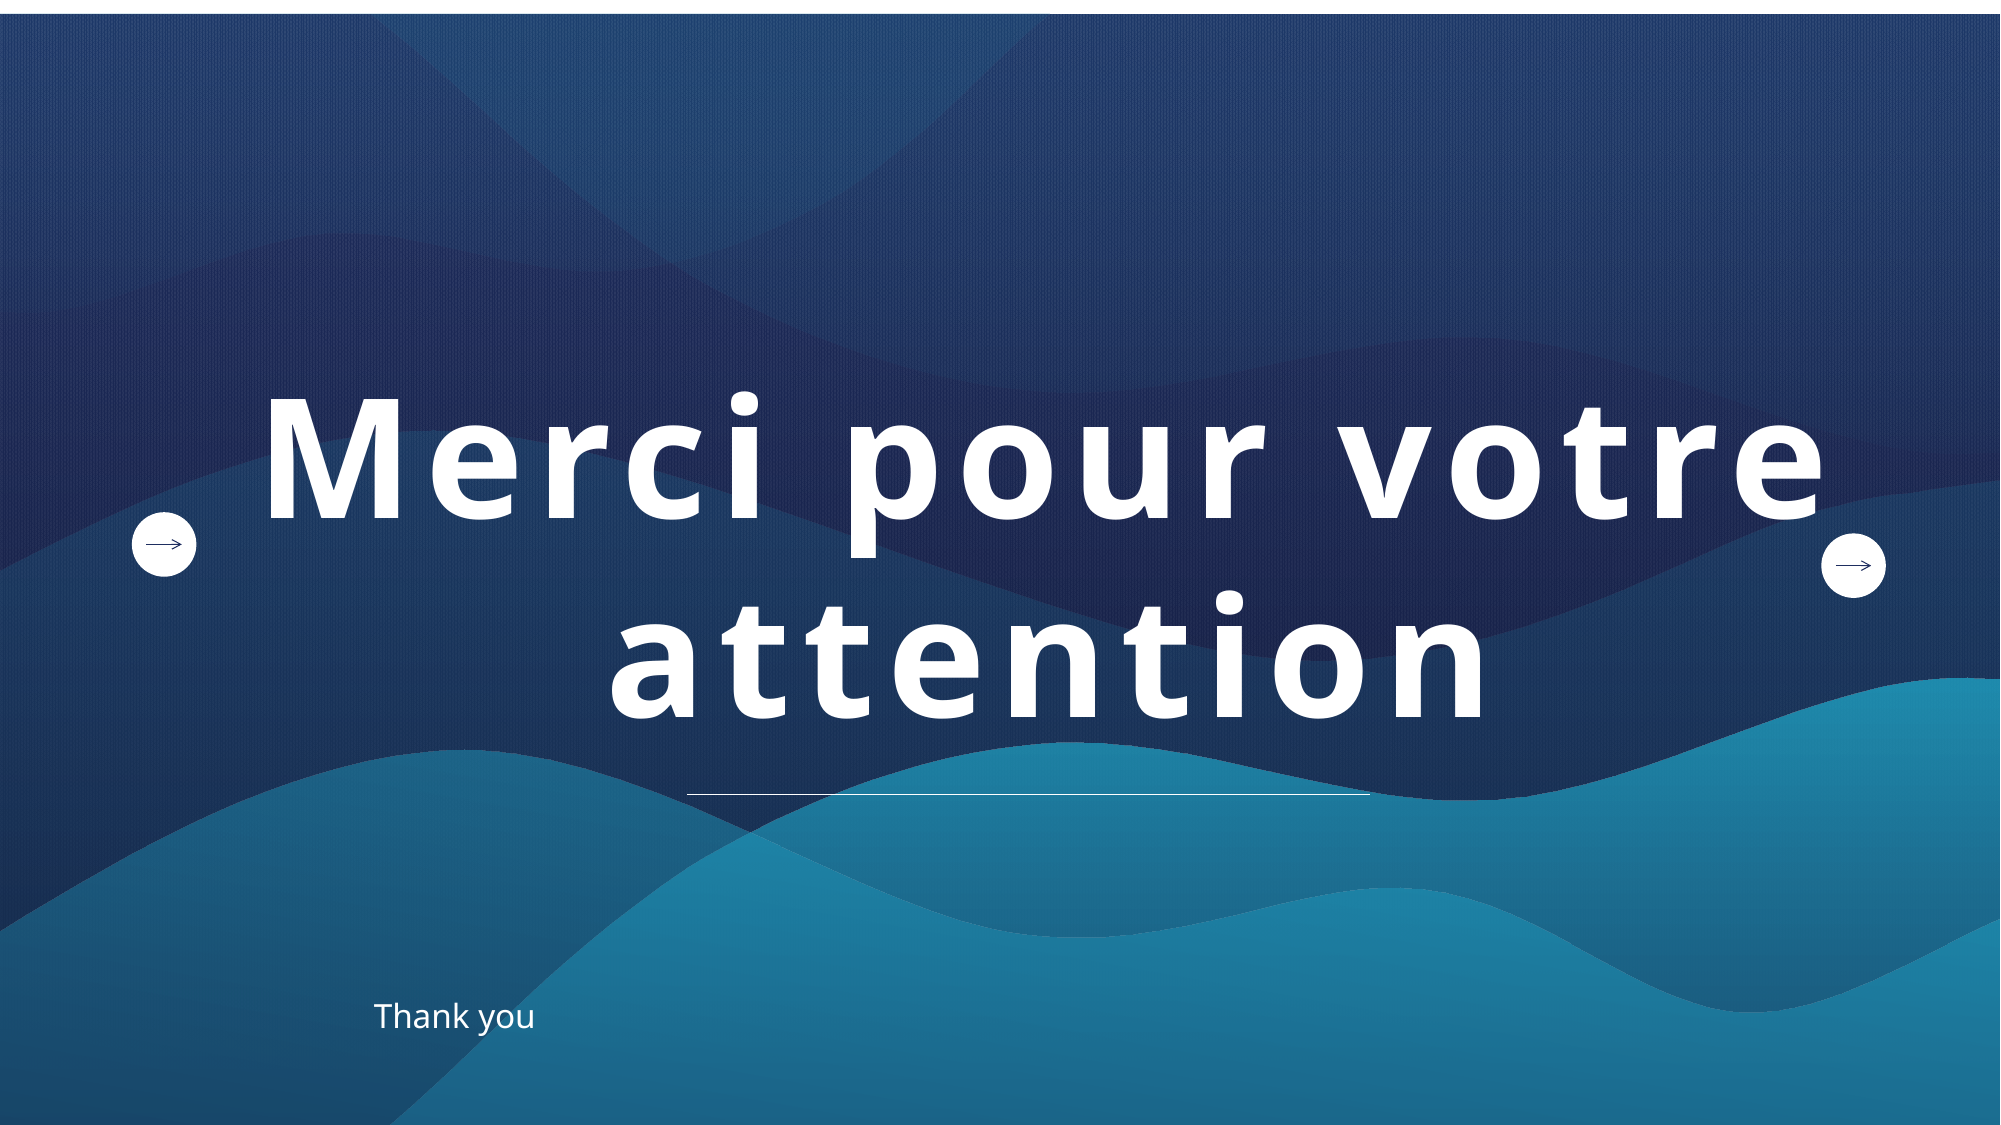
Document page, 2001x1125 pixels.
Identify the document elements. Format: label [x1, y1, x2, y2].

text_box [0, 14, 2000, 1125]
